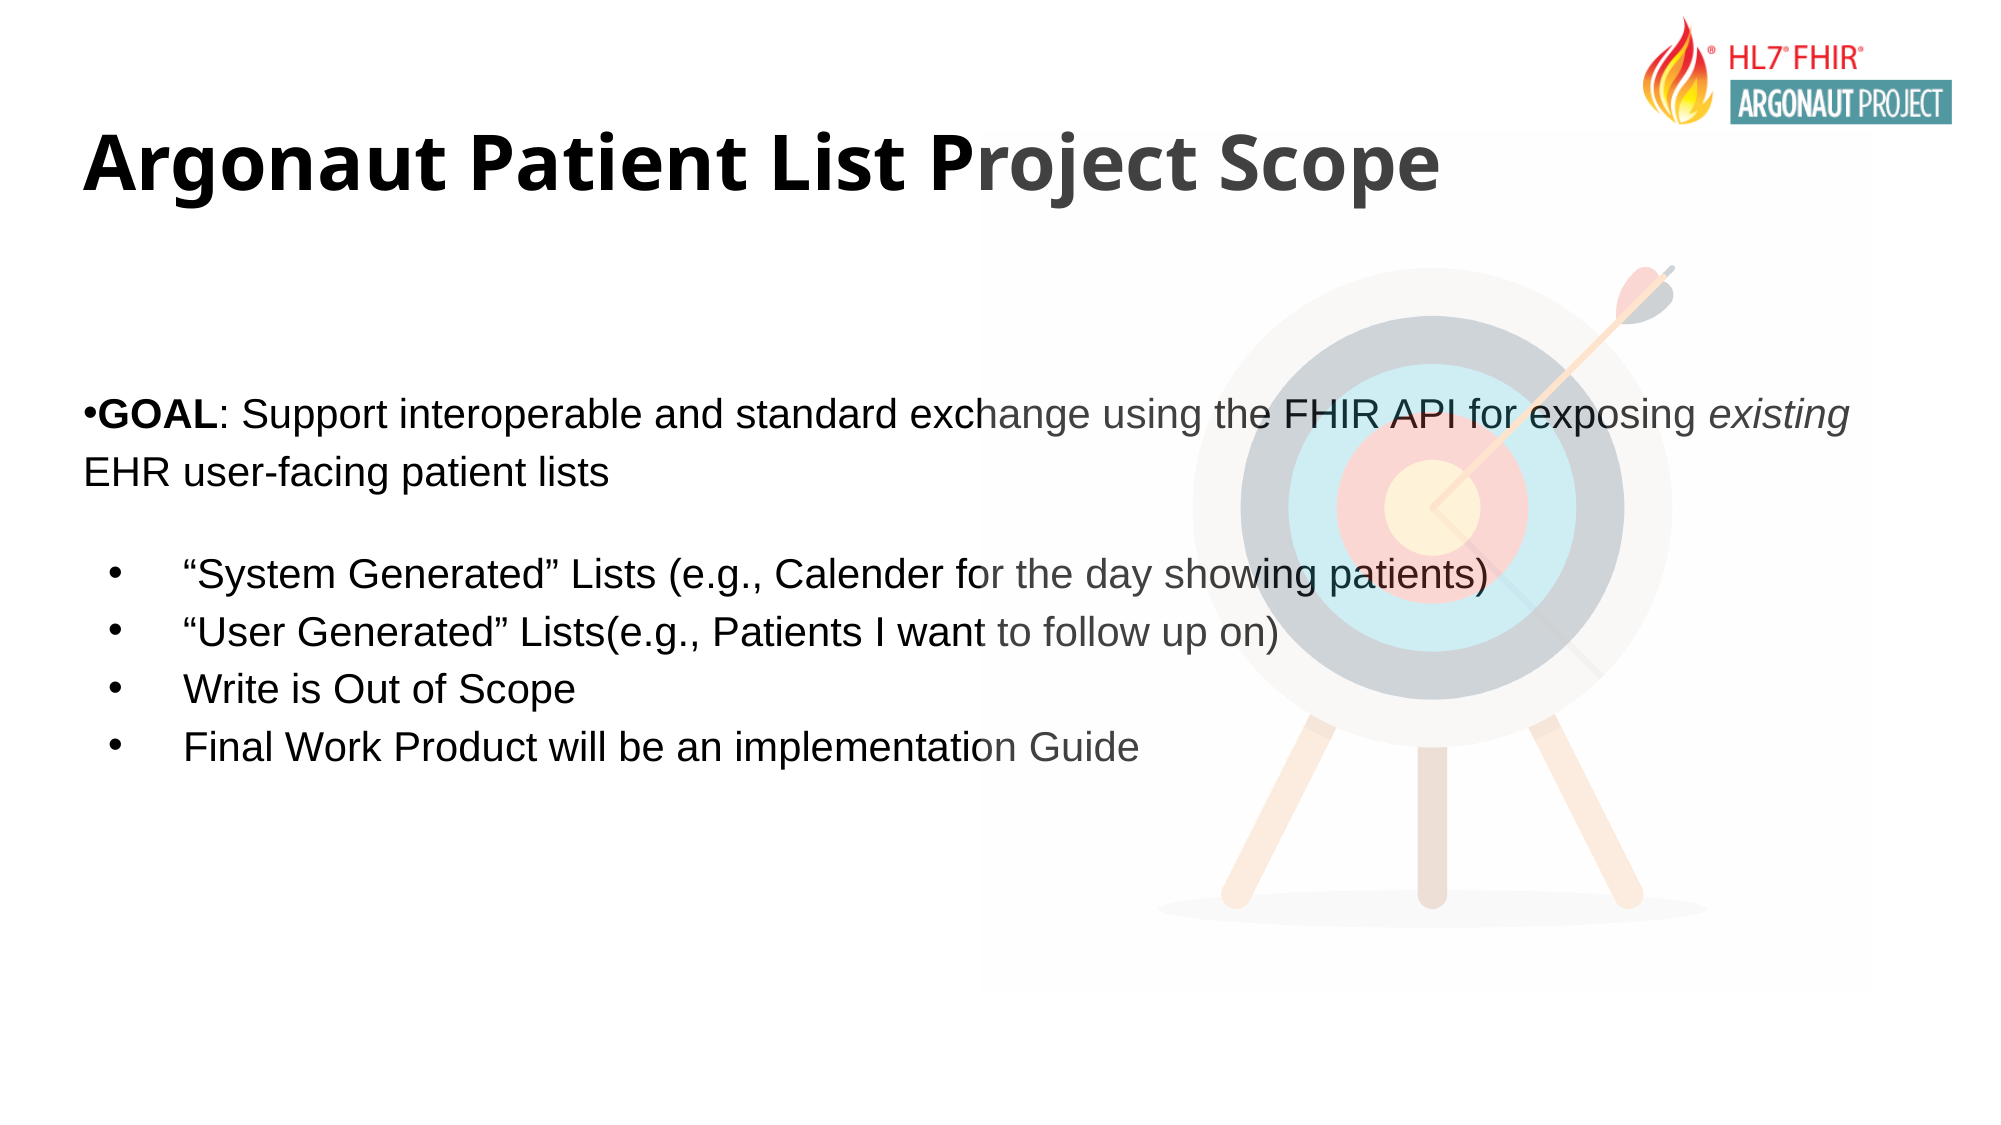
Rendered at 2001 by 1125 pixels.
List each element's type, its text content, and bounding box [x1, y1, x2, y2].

title Argonaut Patient List Project Scope [68, 97, 1932, 223]
picture [1643, 16, 1953, 146]
picture [980, 131, 1871, 994]
list GOAL: Support interoperable and standard exchange using the FHIR API for exposing existing EHR user-facing patient lists “System Generated” Lists (e.g., Calender for the day showing patients) “User Generated” Lists(e.g., Patients I want to follow up on) Write is Out of Scope Final Work Product will be an implementation Guide [68, 252, 1932, 1000]
